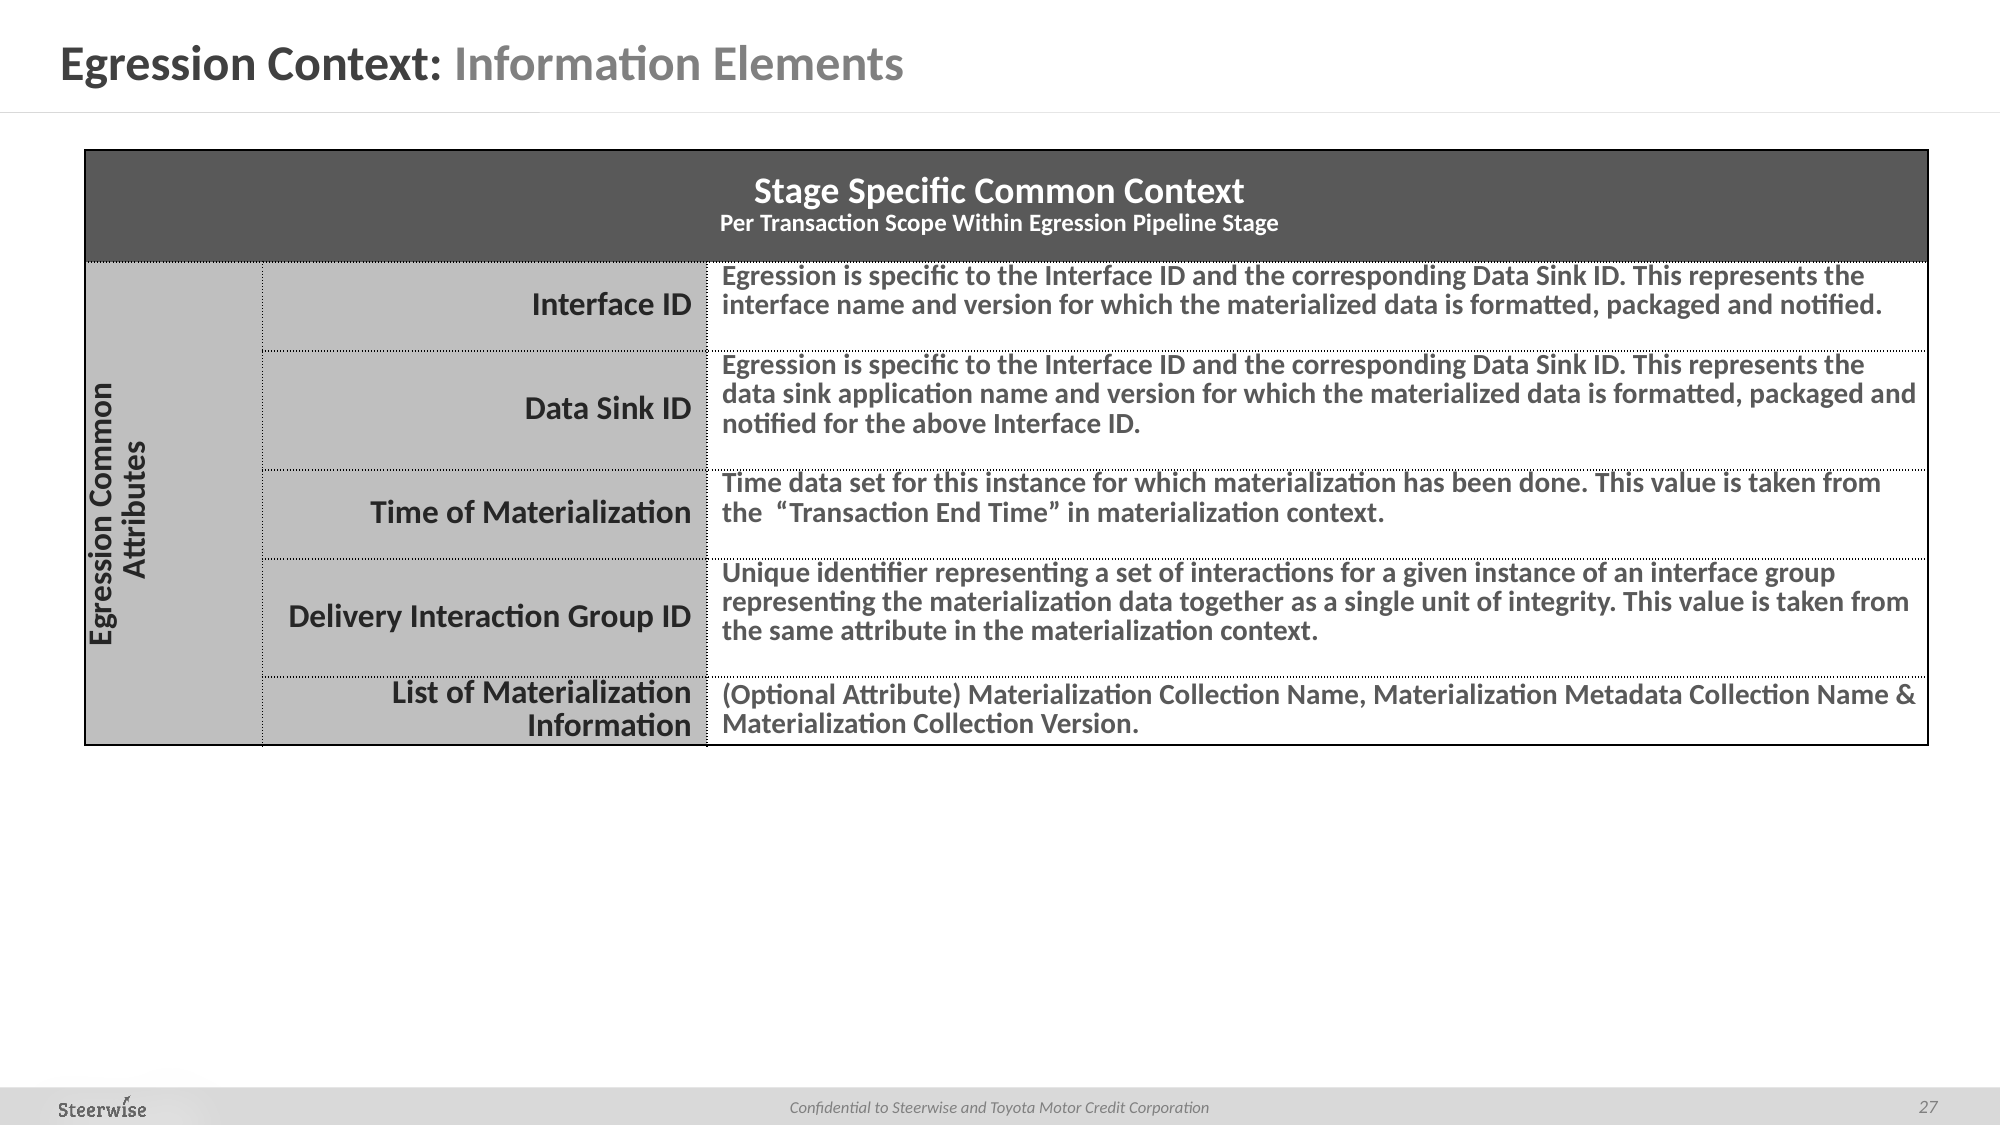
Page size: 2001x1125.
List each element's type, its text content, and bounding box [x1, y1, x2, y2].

table_cell Egression is specific to the Interface ID and the corresponding Data Sink ID. This represents the interface name and version for which the materialized data is formatted, packaged and notified. [707, 262, 1927, 351]
table_cell Time of Materialization [262, 470, 707, 559]
slide_number 27 [1875, 1087, 1982, 1125]
table_cell Unique identifier representing a set of interactions for a given instance of an interface group representing the materialization data together as a single unit of integrity. This value is taken from the same attribute in the materialization context. [707, 559, 1927, 677]
title Egression Context: Information Elements [0, 23, 1999, 97]
table_cell Time data set for this instance for which materialization has been done. This value is taken from the “Transaction End Time” in materialization context. [707, 470, 1927, 559]
table_cell List of Materialization Information [262, 677, 707, 744]
table_cell Egression Common Attributes [86, 262, 262, 744]
picture [53, 1089, 151, 1122]
table_header Stage Specific Common Context Per Transaction Scope Within Egression Pipeline Stage [86, 151, 1927, 262]
table_cell Delivery Interaction Group ID [262, 559, 707, 677]
table_cell Egression is specific to the Interface ID and the corresponding Data Sink ID. This represents the data sink application name and version for which the materialized data is formatted, packaged and notified for the above Interface ID. [707, 351, 1927, 470]
table_cell (Optional Attribute) Materialization Collection Name, Materialization Metadata Collection Name & Materialization Collection Version. [707, 677, 1927, 744]
table_cell Interface ID [262, 262, 707, 351]
table_cell Data Sink ID [262, 351, 707, 470]
